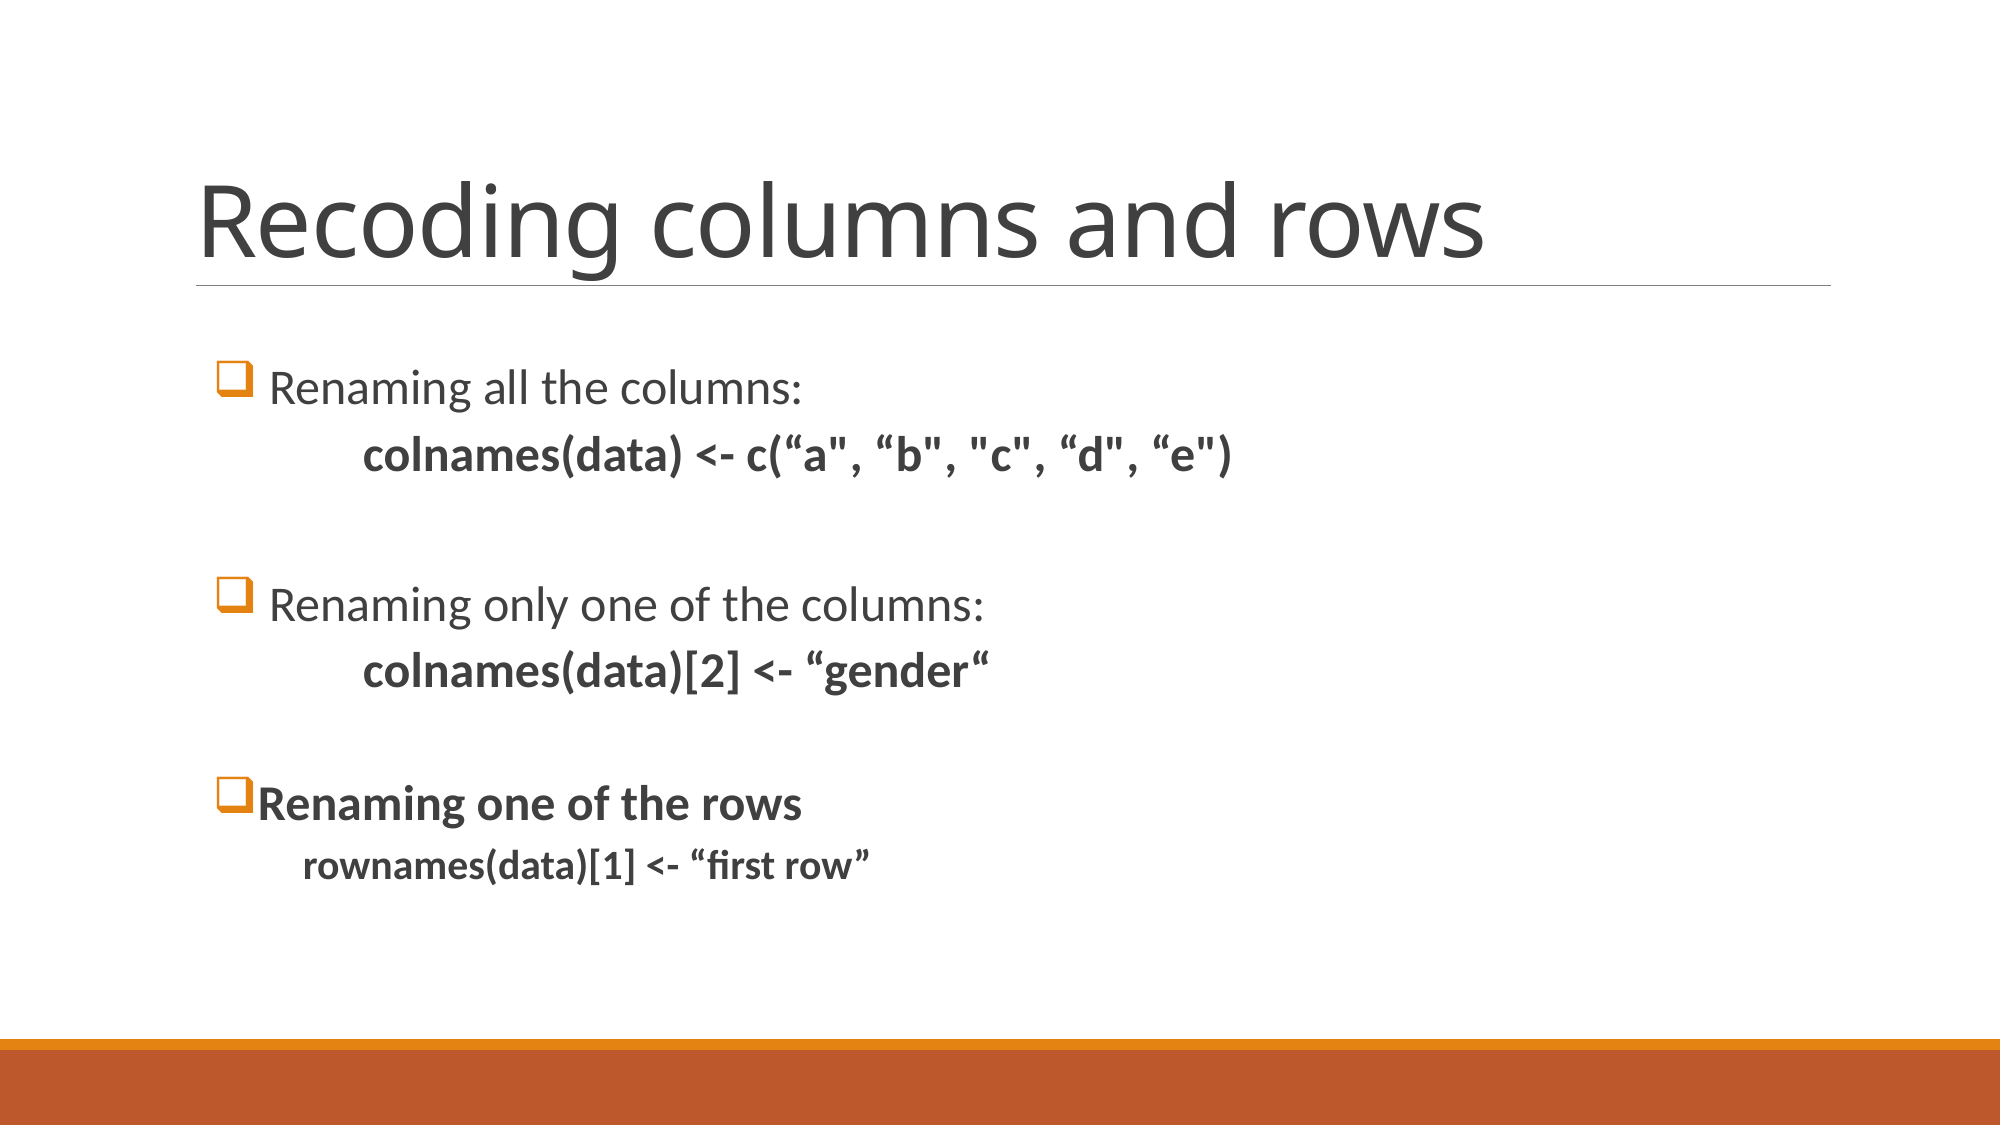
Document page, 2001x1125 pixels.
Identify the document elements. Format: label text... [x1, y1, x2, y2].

list Renaming all the columns: colnames(data) <- c(“a", “b", "c", “d", “e") Renaming only one of the columns: colnames(data)[2] <- “gender“ Renaming one of the rows rownames(data)[1] <- “first row” [180, 304, 1830, 965]
title Recoding columns and rows [180, 47, 1830, 285]
